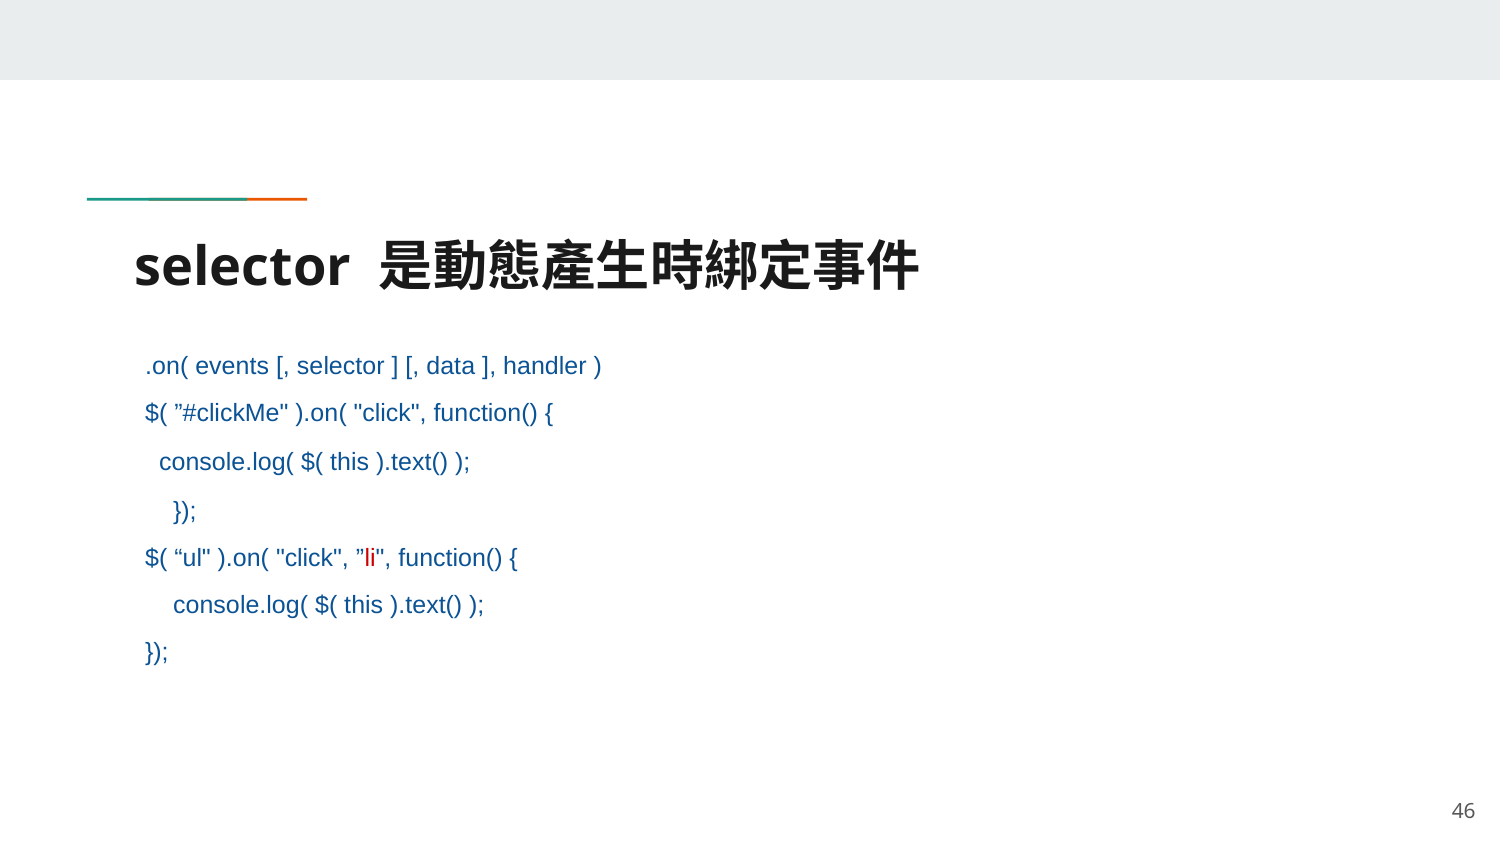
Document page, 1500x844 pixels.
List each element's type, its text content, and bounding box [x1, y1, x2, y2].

text_box .on( events [, selector ] [, data ], handler ) $( ”#clickMe" ).on( "click", function() { console.log( $( this ).text() ); }); $( “ul" ).on( "click", ”li", function() { console.log( $( this ).text() ); }); [130, 330, 1187, 702]
title selector 是動態產生時綁定事件 [119, 216, 1381, 305]
slide_number ‹#› [1400, 779, 1491, 844]
